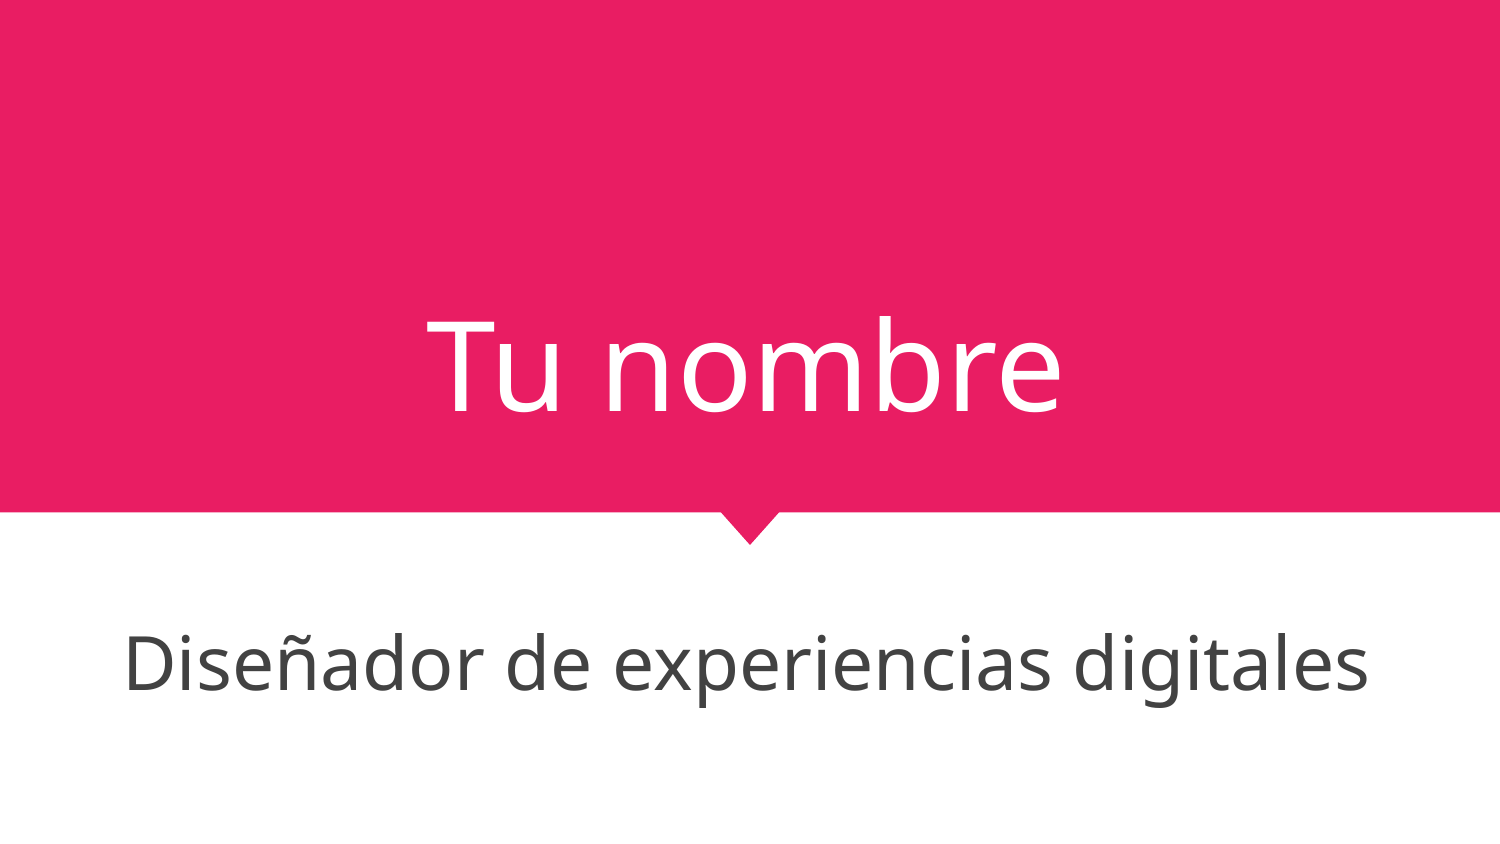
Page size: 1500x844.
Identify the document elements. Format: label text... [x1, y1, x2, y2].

subtitle Diseñador de experiencias digitales [67, 557, 1427, 765]
title Tu nombre [67, 105, 1427, 452]
